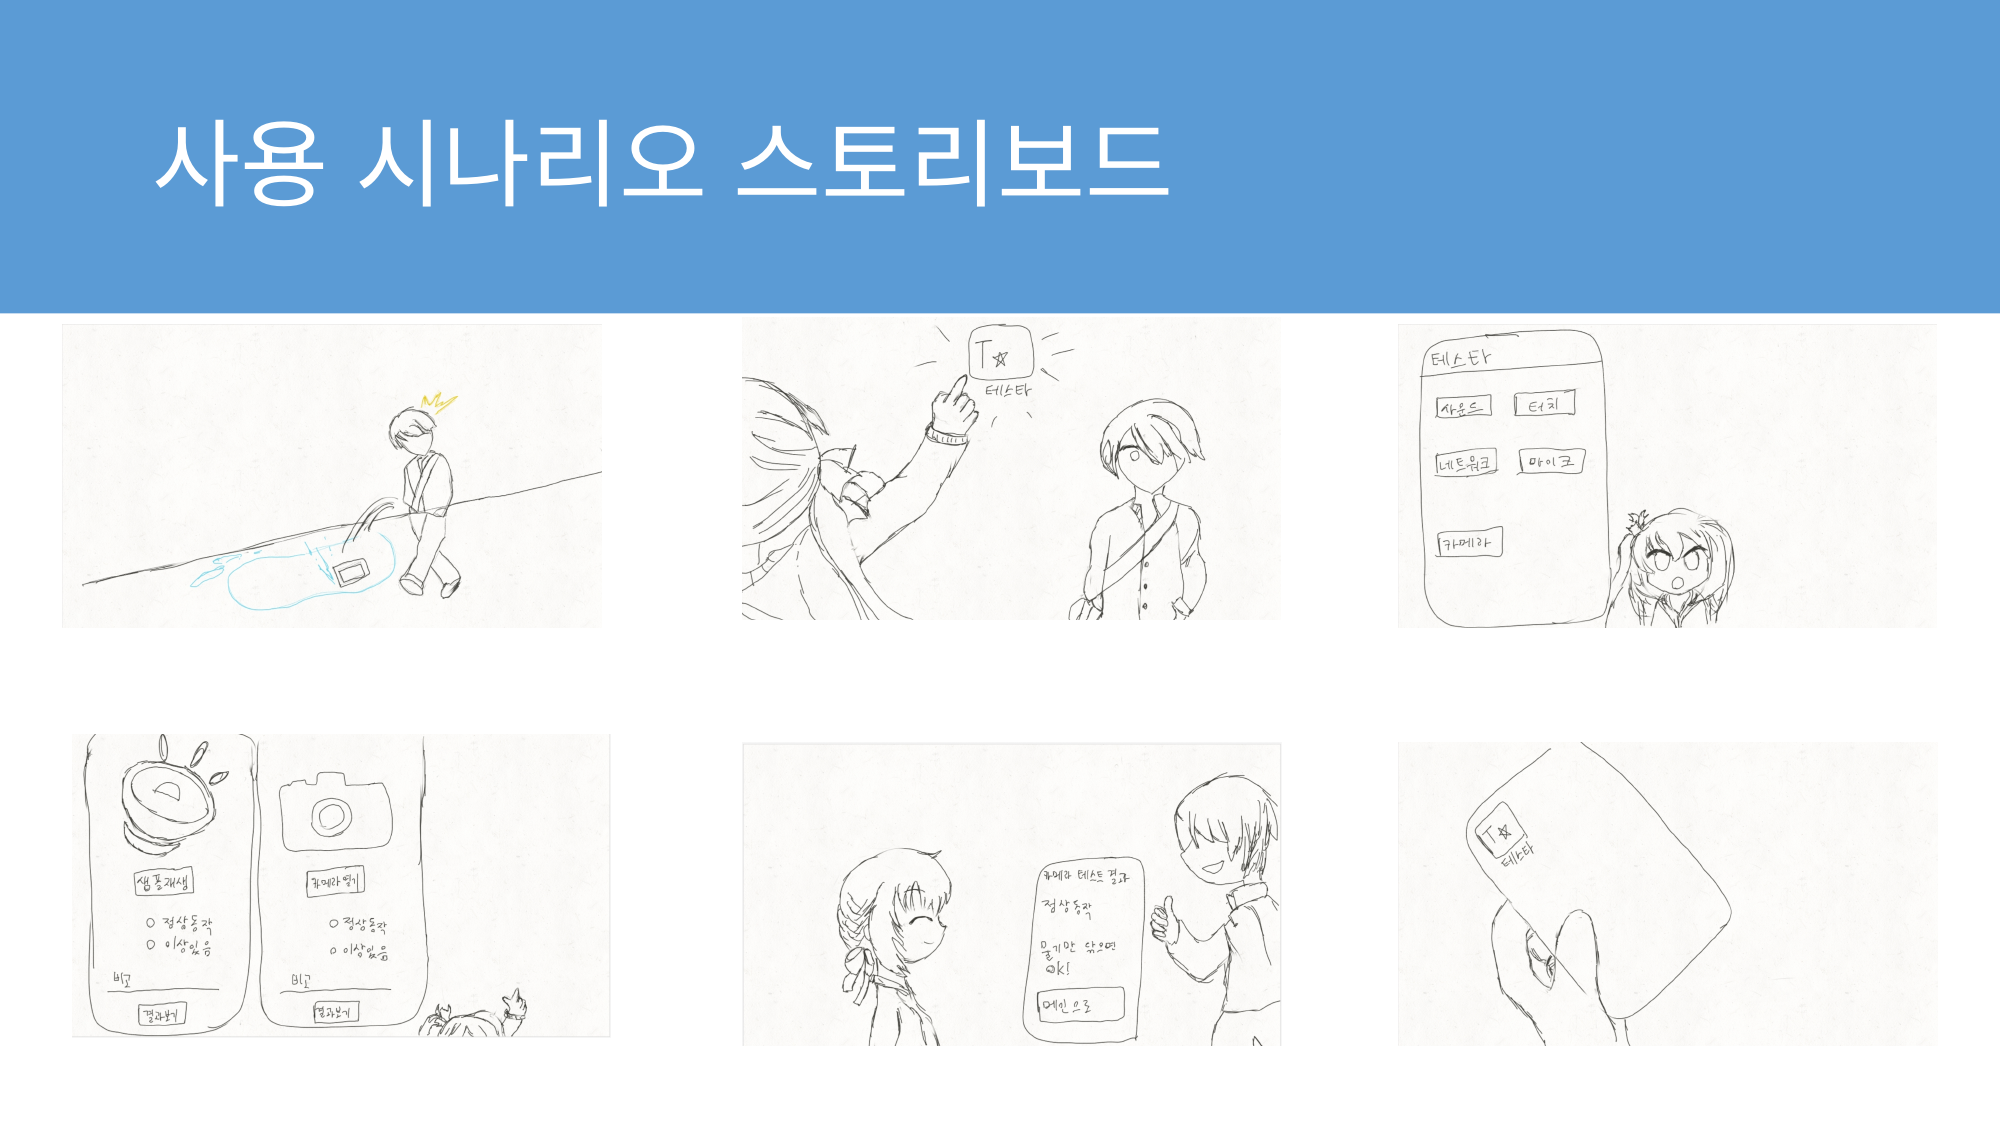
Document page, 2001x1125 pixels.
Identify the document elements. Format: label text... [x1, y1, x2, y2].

text_box [0, 0, 2000, 314]
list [62, 324, 602, 628]
title 사용 시나리오 스토리보드 [137, 59, 1863, 278]
picture [1398, 324, 1937, 628]
picture [741, 742, 1282, 1046]
picture [1398, 742, 1938, 1046]
picture [741, 316, 1281, 620]
picture [72, 734, 611, 1038]
